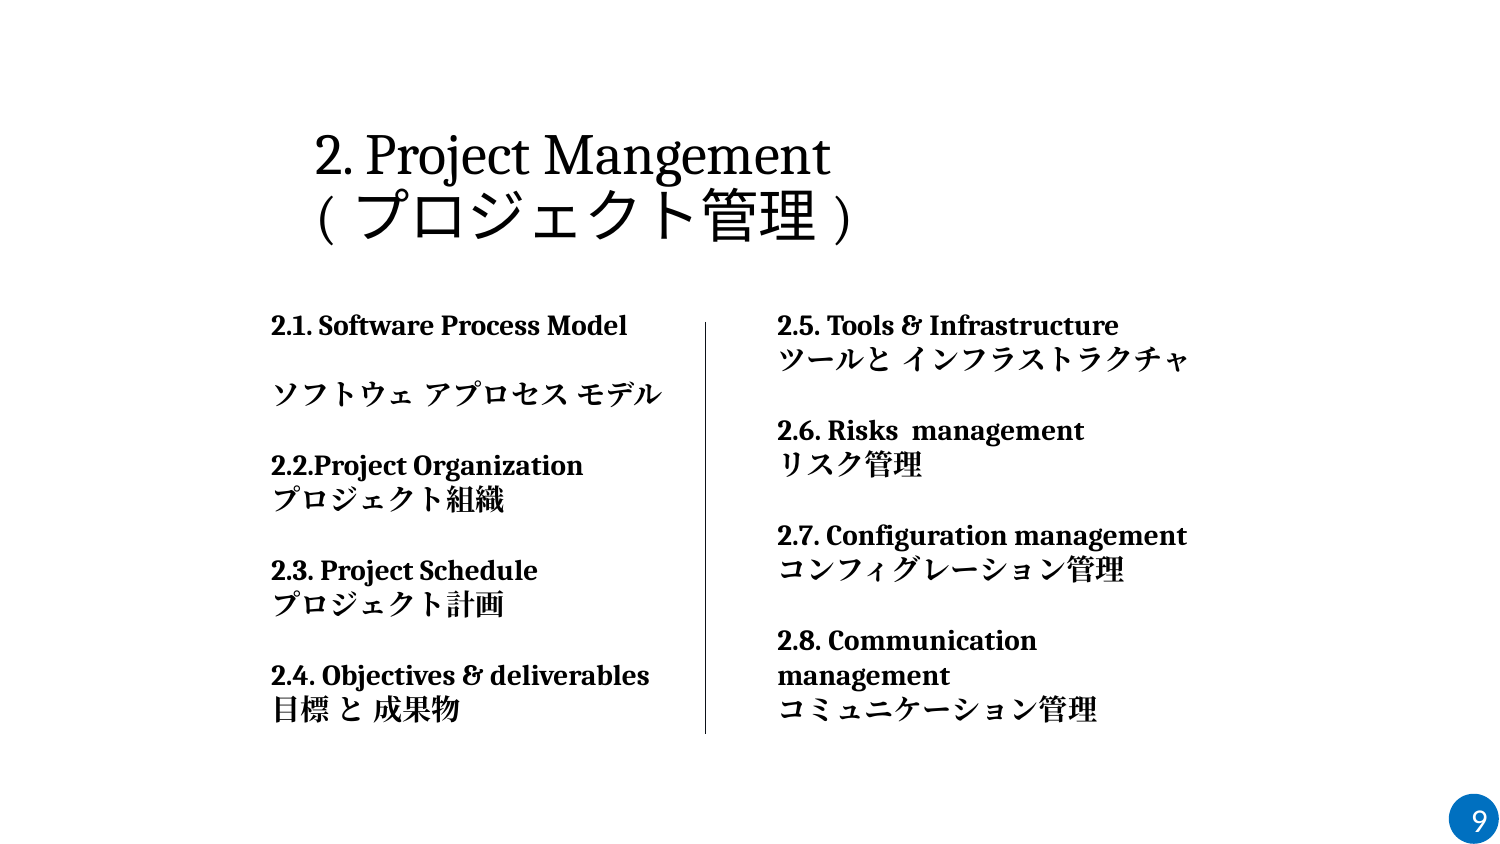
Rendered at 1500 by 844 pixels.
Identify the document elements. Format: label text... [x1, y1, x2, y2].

title 2. Project Mangement (プロジェクト管理) [300, 75, 1225, 266]
text_box 9 [1447, 792, 1500, 844]
text_box 2.5. Tools & Infrastructure ツールと インフラストラクチャ 2.6. Risks management リスク管理 2.7. Configuration management コンフィグレーション管理 2.8. Communication management コミュニケーション管理 [762, 299, 1232, 839]
text_box 2.1. Software Process Model ソフトウェ アプロセス モデル 2.2.Project Organization プロジェクト組織 2.3. Project Schedule プロジェクト計画 2.4. Objectives & deliverables 目標 と 成果物 [256, 299, 701, 839]
